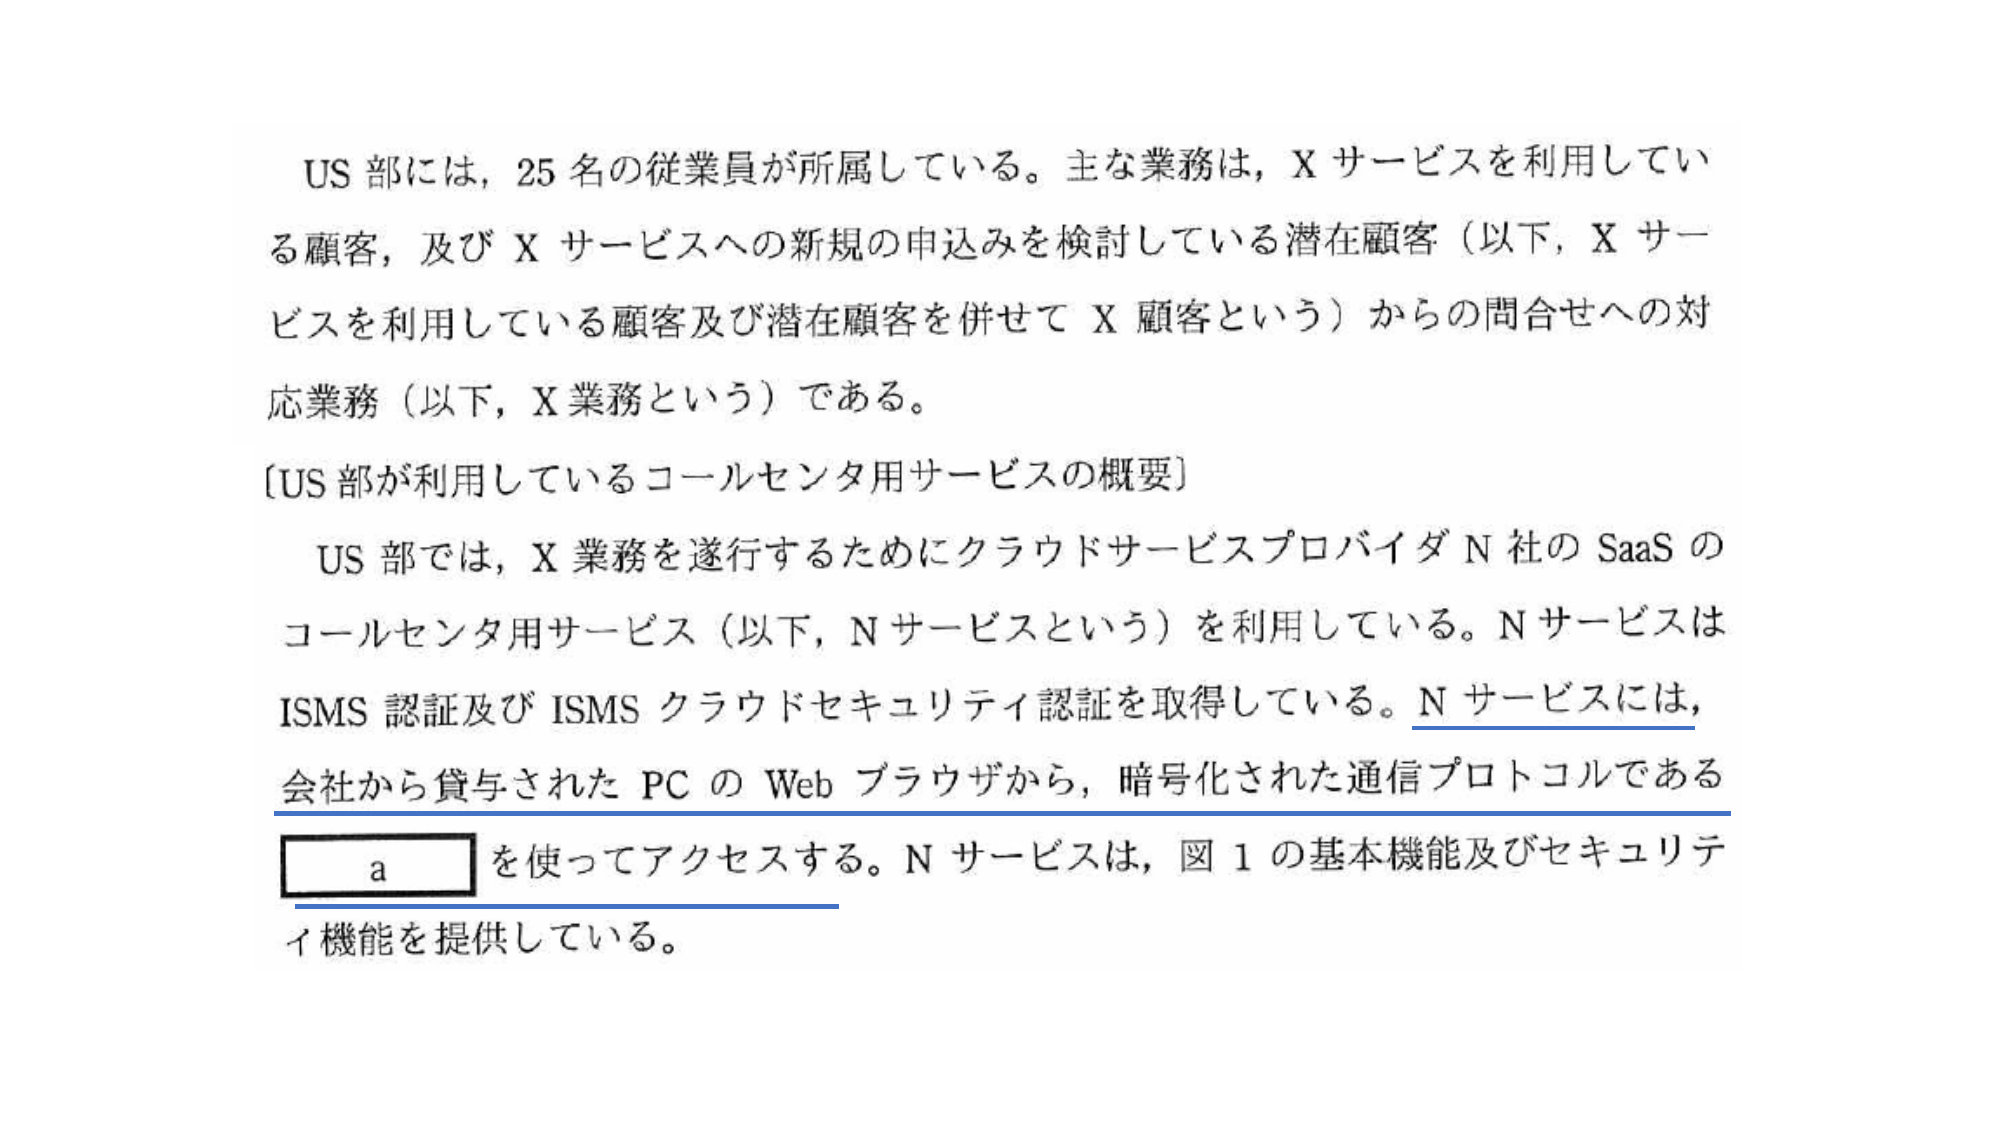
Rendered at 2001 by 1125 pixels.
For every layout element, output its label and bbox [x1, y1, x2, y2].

text_box [232, 122, 1741, 971]
